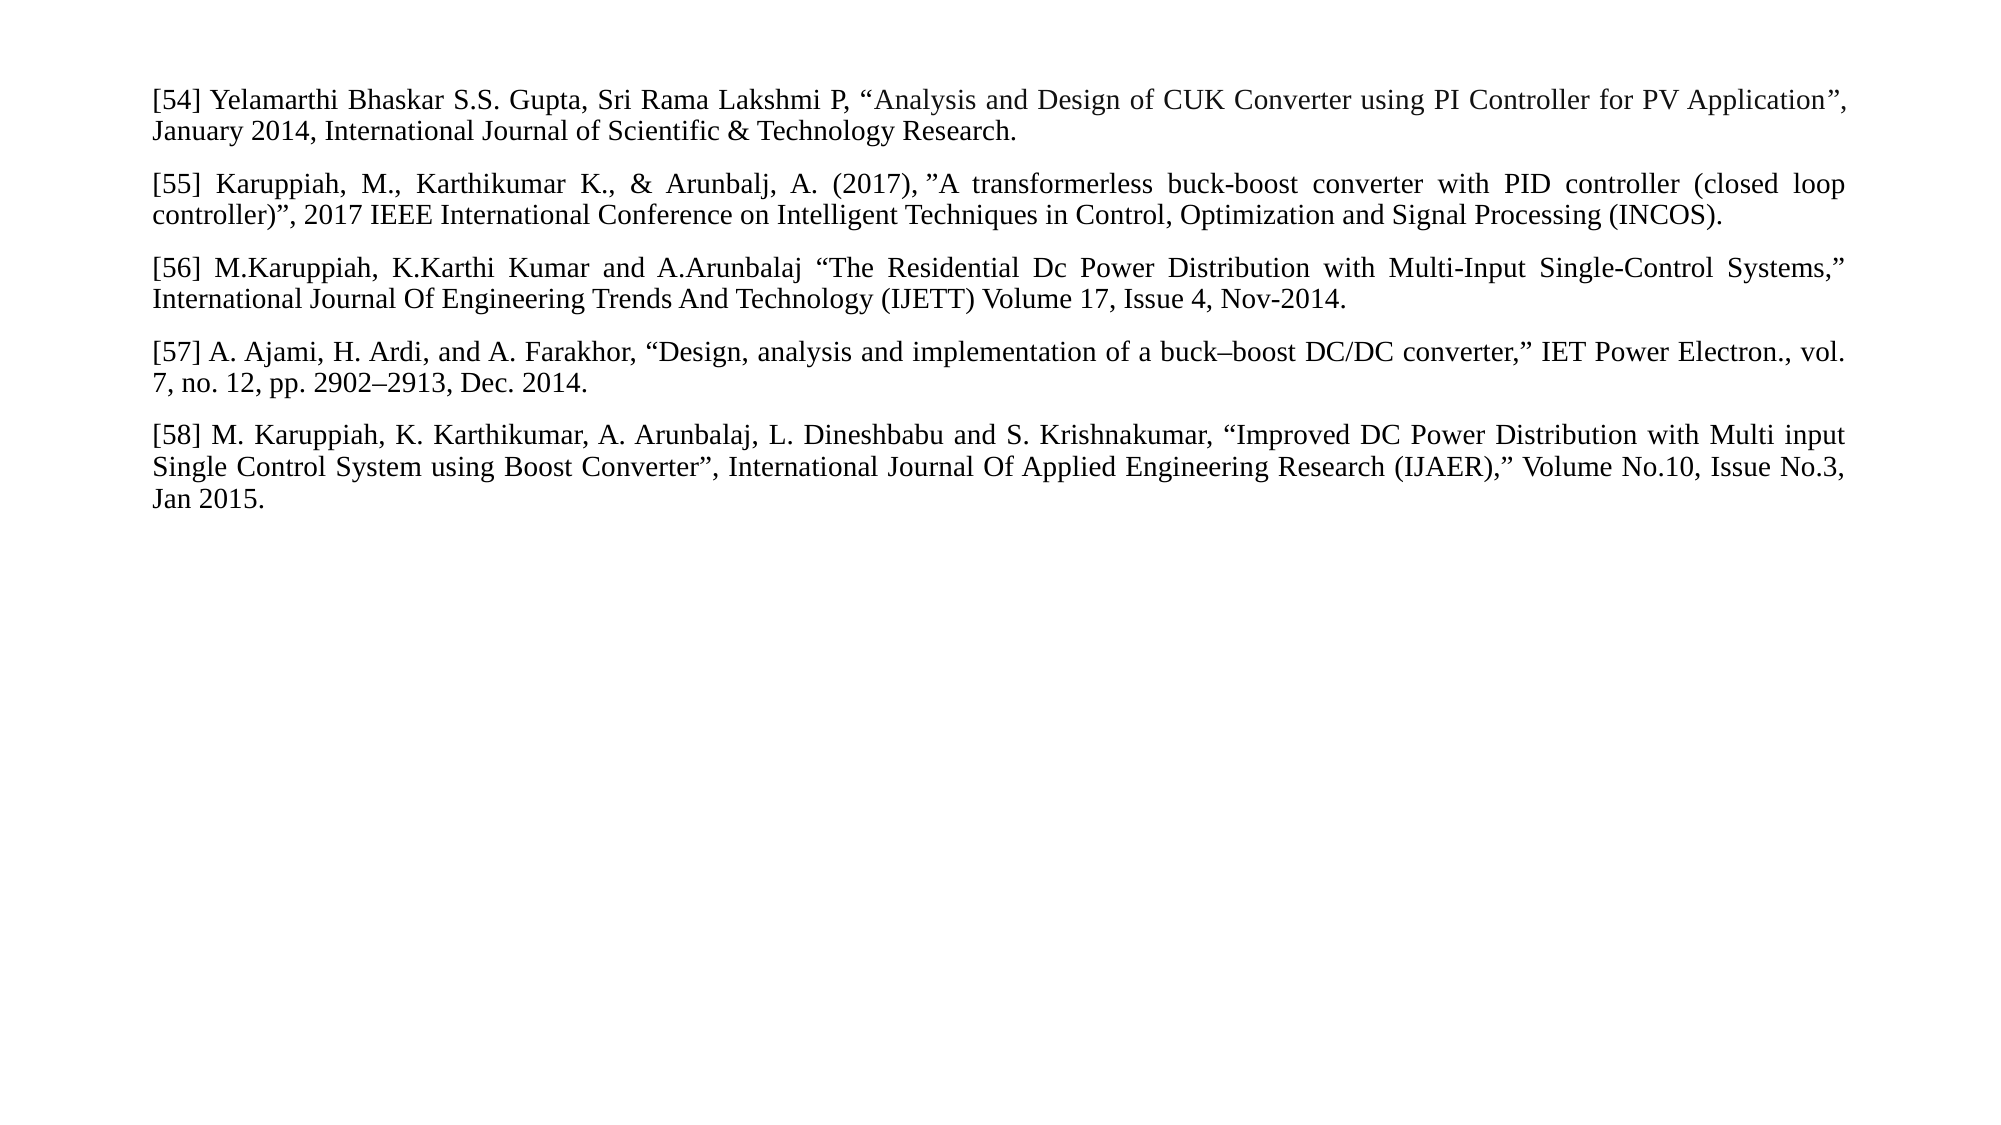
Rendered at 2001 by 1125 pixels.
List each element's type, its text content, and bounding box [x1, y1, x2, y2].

list [54] Yelamarthi Bhaskar S.S. Gupta, Sri Rama Lakshmi P, “Analysis and Design of CUK Converter using PI Controller for PV Application”, January 2014, International Journal of Scientific & Technology Research. [55] Karuppiah, M., Karthikumar K., & Arunbalj, A. (2017), ”A transformerless buck-boost converter with PID controller (closed loop controller)”, 2017 IEEE International Conference on Intelligent Techniques in Control, Optimization and Signal Processing (INCOS). [56] M.Karuppiah, K.Karthi Kumar and A.Arunbalaj “The Residential Dc Power Distribution with Multi-Input Single-Control Systems,” International Journal Of Engineering Trends And Technology (IJETT) Volume 17, Issue 4, Nov-2014. [57] A. Ajami, H. Ardi, and A. Farakhor, “Design, analysis and implementation of a buck–boost DC/DC converter,” IET Power Electron., vol. 7, no. 12, pp. 2902–2913, Dec. 2014. [58] M. Karuppiah, K. Karthikumar, A. Arunbalaj, L. Dineshbabu and S. Krishnakumar, “Improved DC Power Distribution with Multi input Single Control System using Boost Converter”, International Journal Of Applied Engineering Research (IJAER),” Volume No.10, Issue No.3, Jan 2015. [137, 76, 1863, 1014]
